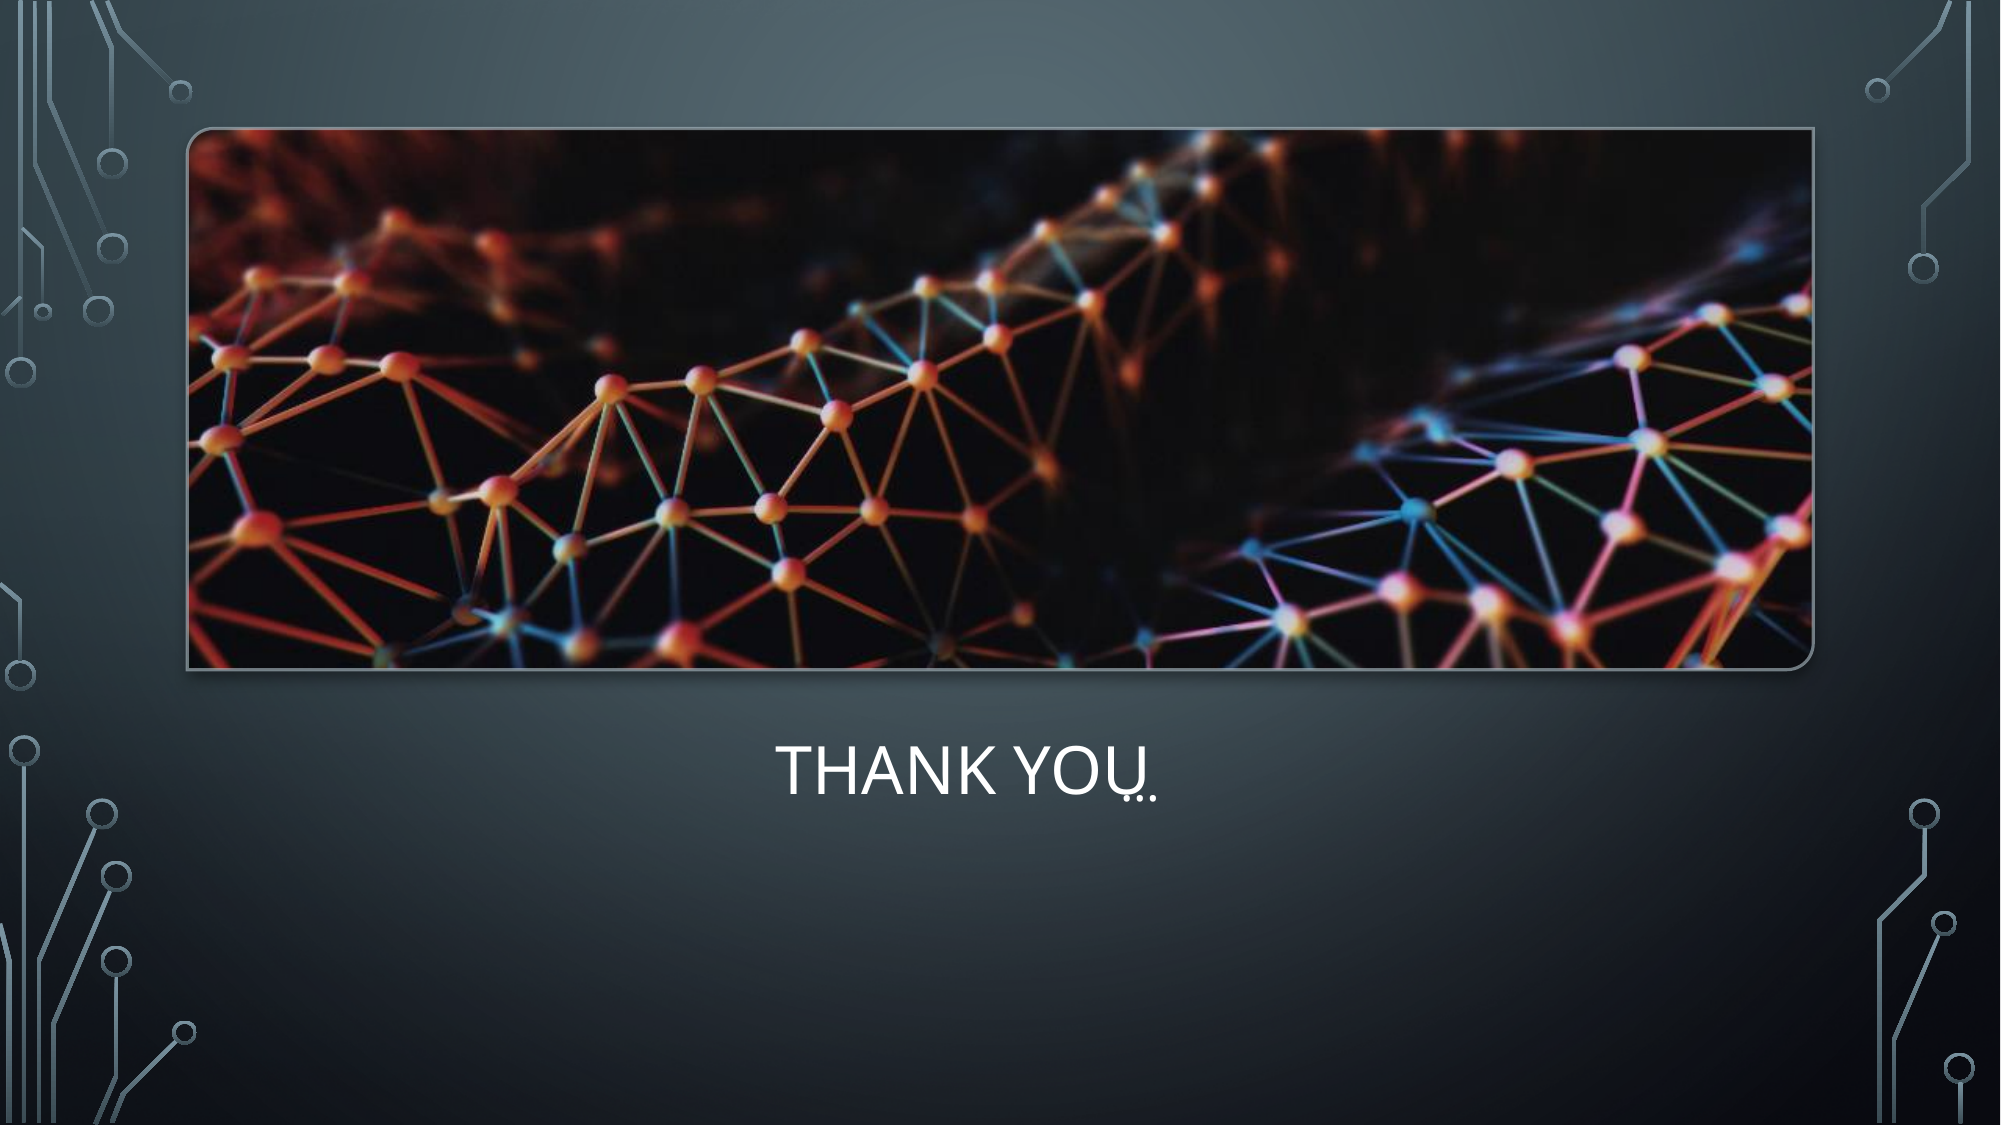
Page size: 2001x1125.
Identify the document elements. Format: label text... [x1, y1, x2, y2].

title THANK YOU [187, 706, 1814, 841]
picture [186, 128, 1814, 670]
list … [860, 731, 1421, 950]
